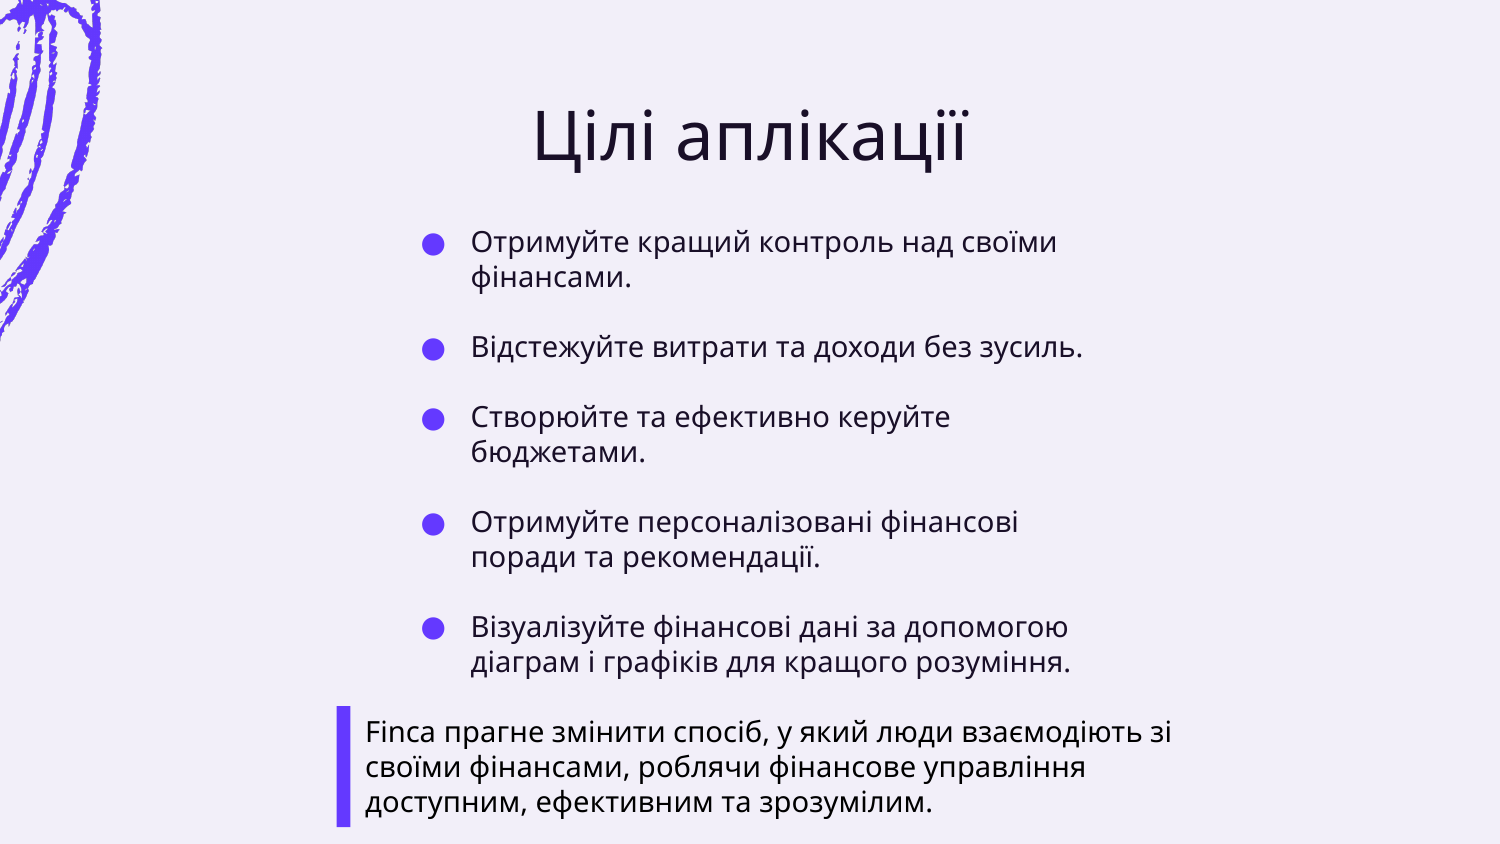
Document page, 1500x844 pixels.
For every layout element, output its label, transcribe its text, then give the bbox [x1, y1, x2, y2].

text_box Finca прагне змінити спосіб, у який люди взаємодіють зі своїми фінансами, роблячи фінансове управління доступним, ефективним та зрозумілим. [352, 706, 1245, 826]
picture [0, 0, 245, 361]
text_box [335, 704, 352, 829]
subtitle Отримуйте кращий контроль над своїми фінансами. Відстежуйте витрати та доходи без зусиль. Створюйте та ефективно керуйте бюджетами. Отримуйте персоналізовані фінансові поради та рекомендації. Візуалізуйте фінансові дані за допомогою діаграм і графіків для кращого розуміння. [380, 208, 1120, 706]
title Цілі аплікації [434, 77, 1066, 208]
